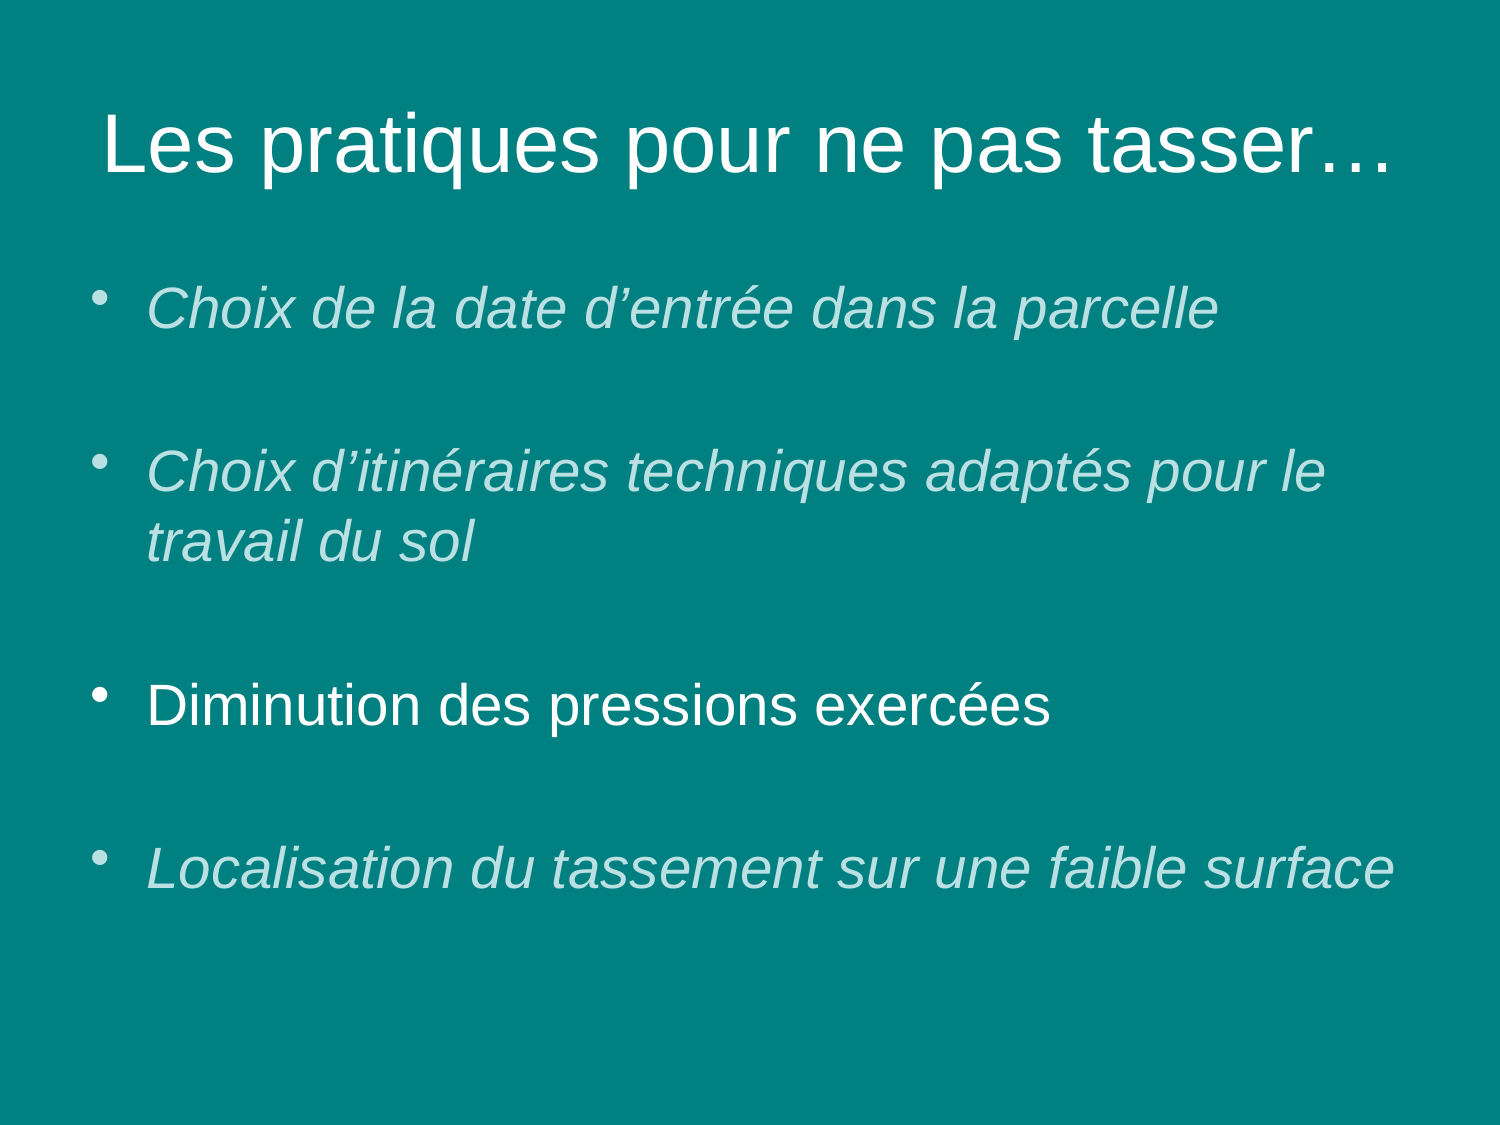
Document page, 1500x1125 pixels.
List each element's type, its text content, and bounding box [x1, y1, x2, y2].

list Choix de la date d’entrée dans la parcelle Choix d’itinéraires techniques adaptés pour le travail du sol Diminution des pressions exercées Localisation du tassement sur une faible surface [74, 262, 1426, 1006]
title Les pratiques pour ne pas tasser… [74, 44, 1426, 233]
